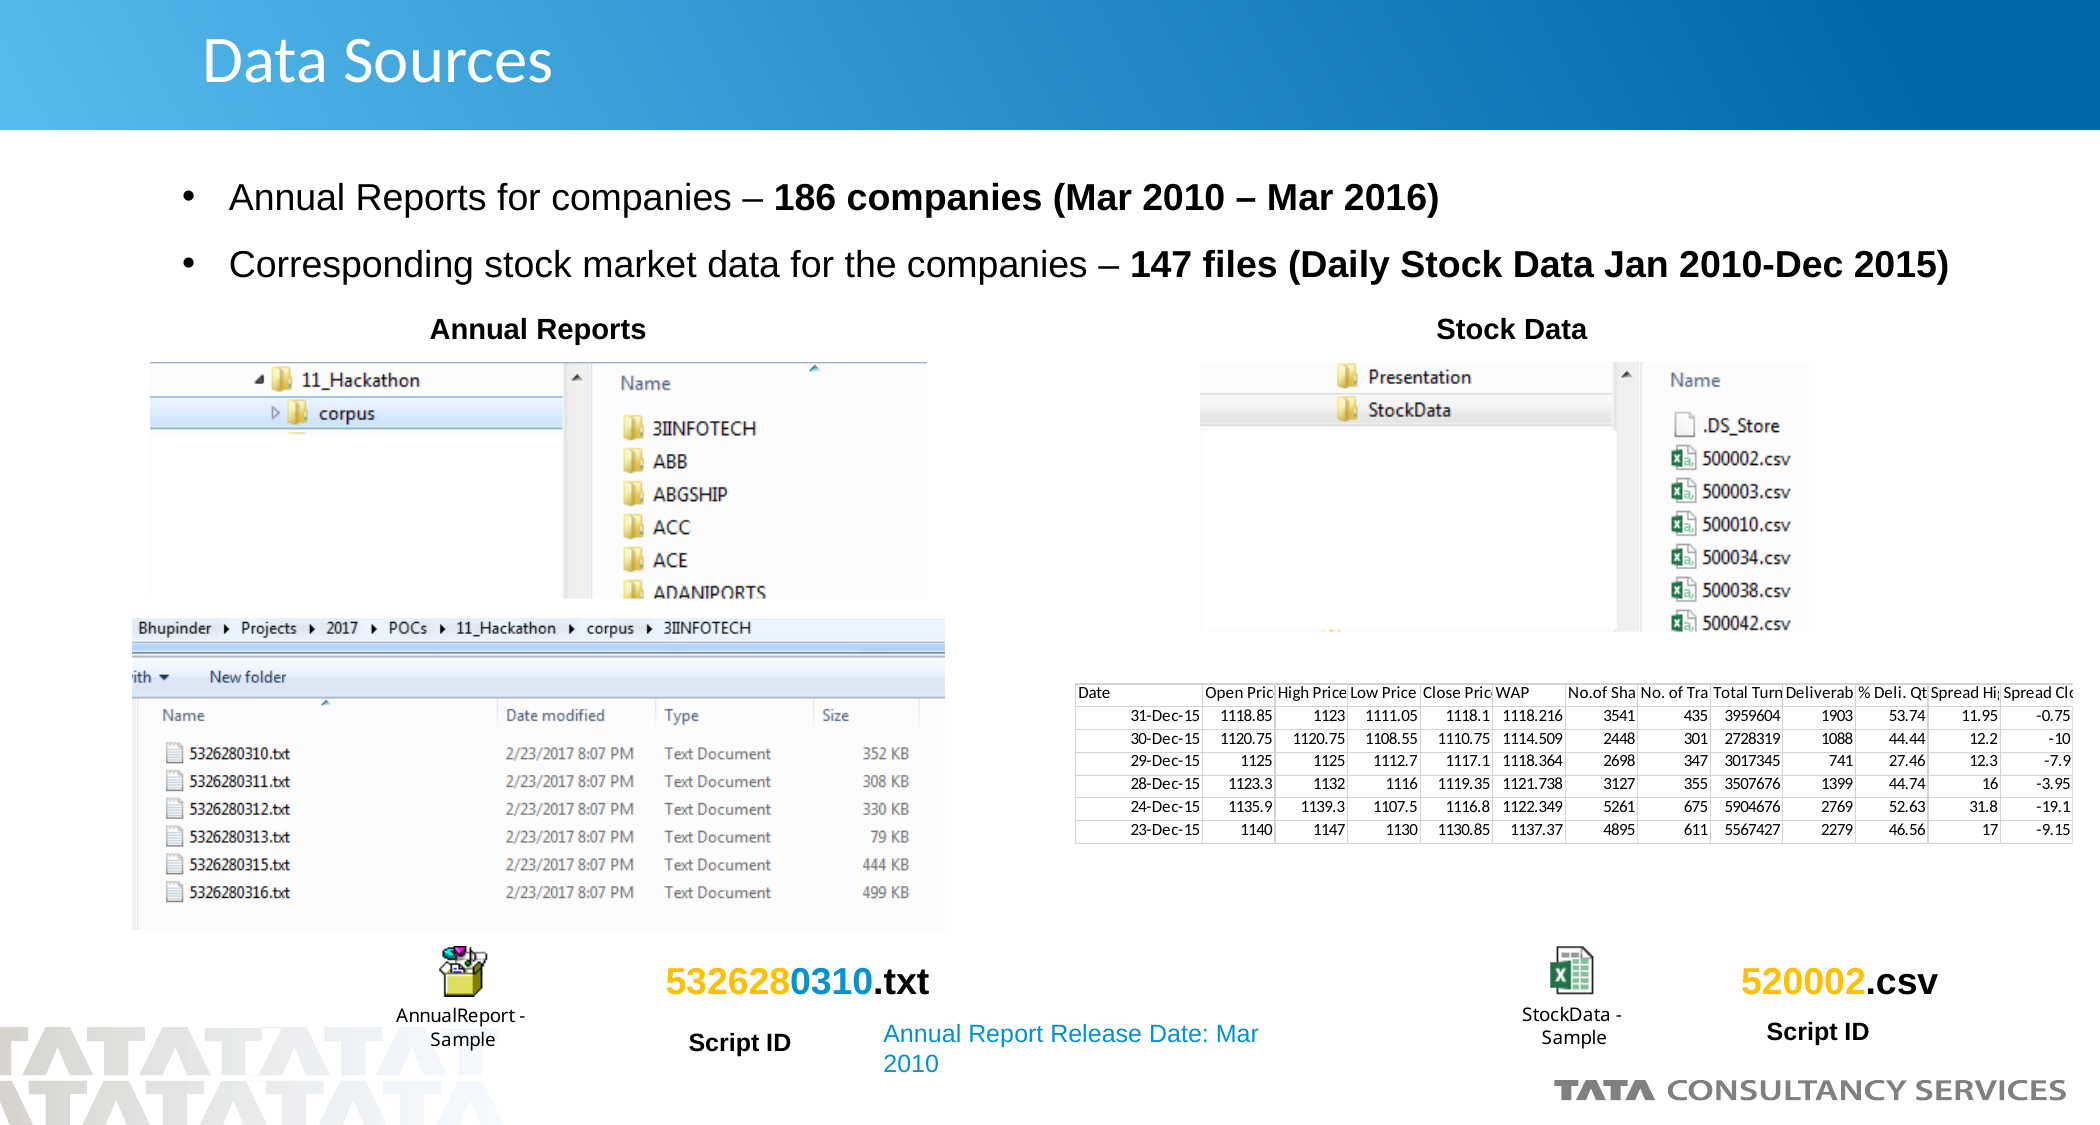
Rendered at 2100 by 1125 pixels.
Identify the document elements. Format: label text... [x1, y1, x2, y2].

text_box Annual Reports for companies – 186 companies (Mar 2010 – Mar 2016) Corresponding stock market data for the companies – 147 files (Daily Stock Data Jan 2010-Dec 2015) [167, 142, 2054, 293]
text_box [387, 946, 539, 1074]
text_box Annual Report Release Date: Mar 2010 [868, 1009, 1319, 1085]
text_box Script ID [673, 1018, 825, 1064]
picture [132, 618, 945, 930]
text_box 520002.csv [1726, 949, 1954, 1010]
text_box 5326280310.txt [650, 949, 945, 1010]
title Data Sources [187, 3, 2048, 109]
picture [149, 362, 927, 602]
picture [1199, 362, 1815, 635]
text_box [1499, 945, 1650, 1073]
picture [1074, 683, 2074, 845]
text_box Stock Data [1374, 303, 1650, 353]
text_box Annual Reports [400, 303, 676, 353]
text_box Script ID [1751, 1007, 1903, 1053]
